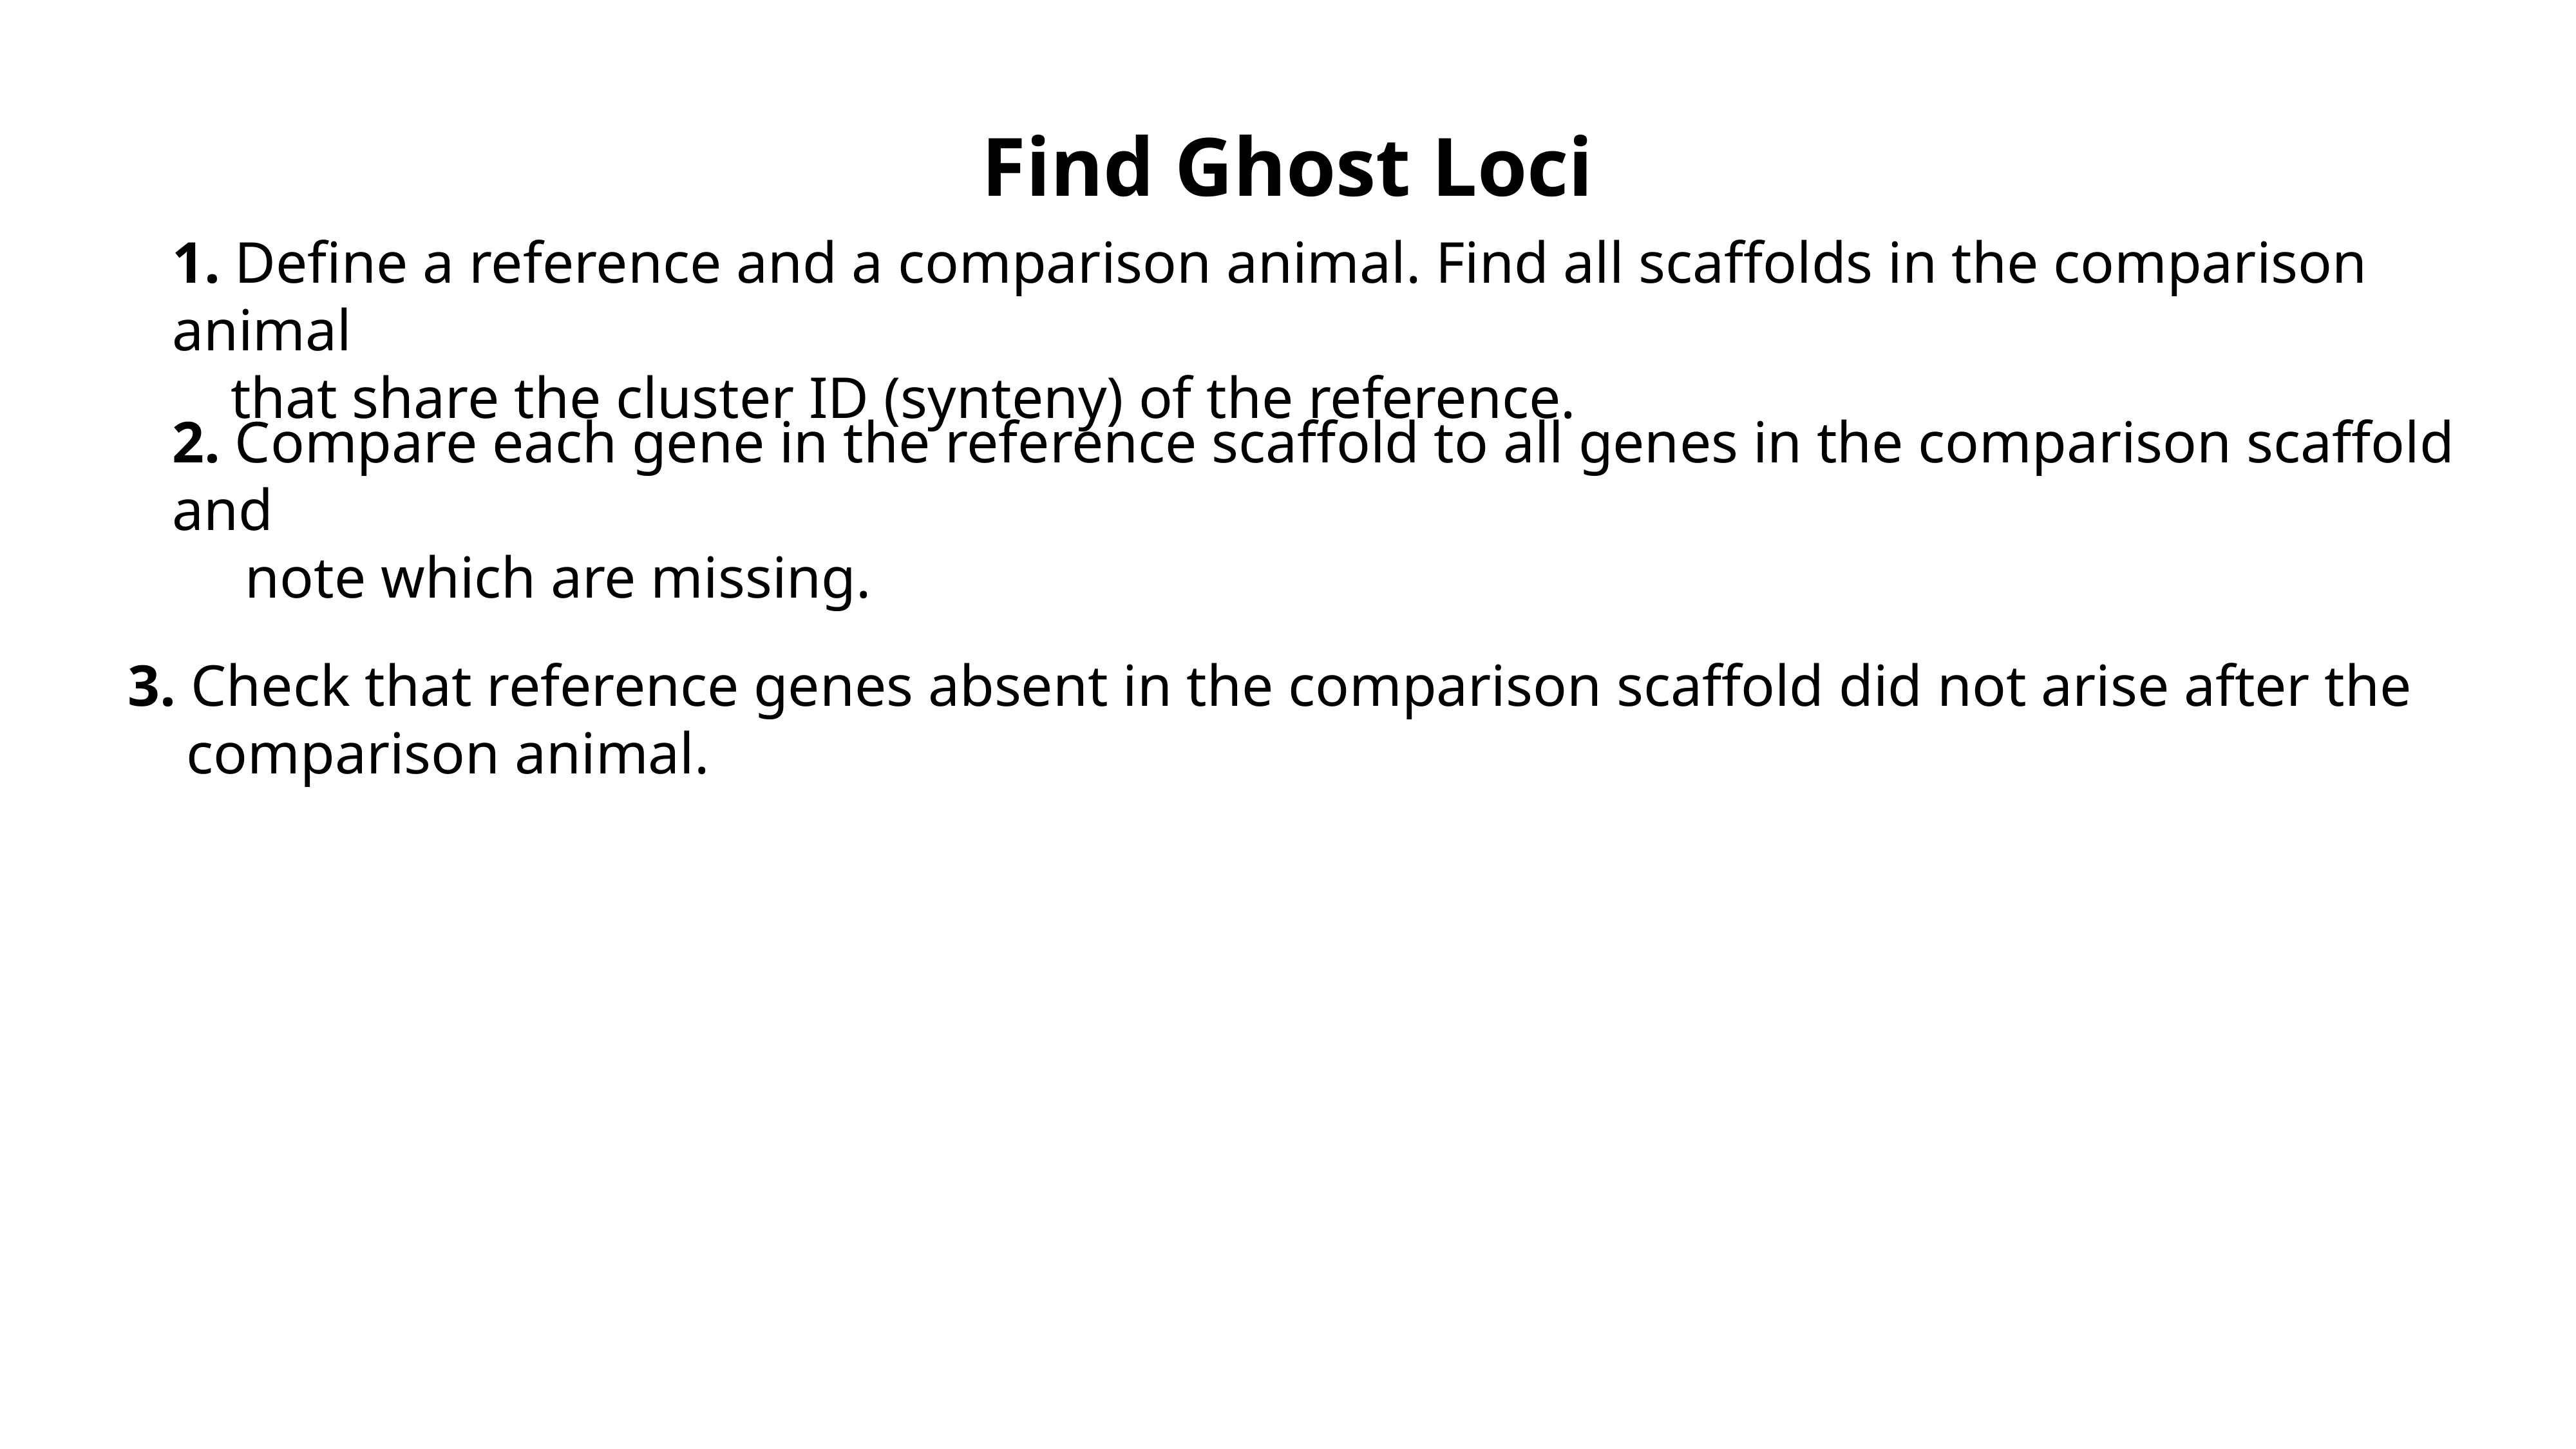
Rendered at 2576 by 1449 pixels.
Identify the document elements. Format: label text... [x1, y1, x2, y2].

text_box 1. Define a reference and a comparison animal. Find all scaffolds in the comparison animal that share the cluster ID (synteny) of the reference. [164, 219, 2495, 399]
text_box 2. Compare each gene in the reference scaffold to all genes in the comparison scaffold and note which are missing. [164, 399, 2495, 617]
text_box Find Ghost Loci [974, 108, 1602, 219]
text_box 3. Check that reference genes absent in the comparison scaffold did not arise after the comparison animal. [120, 642, 2434, 793]
